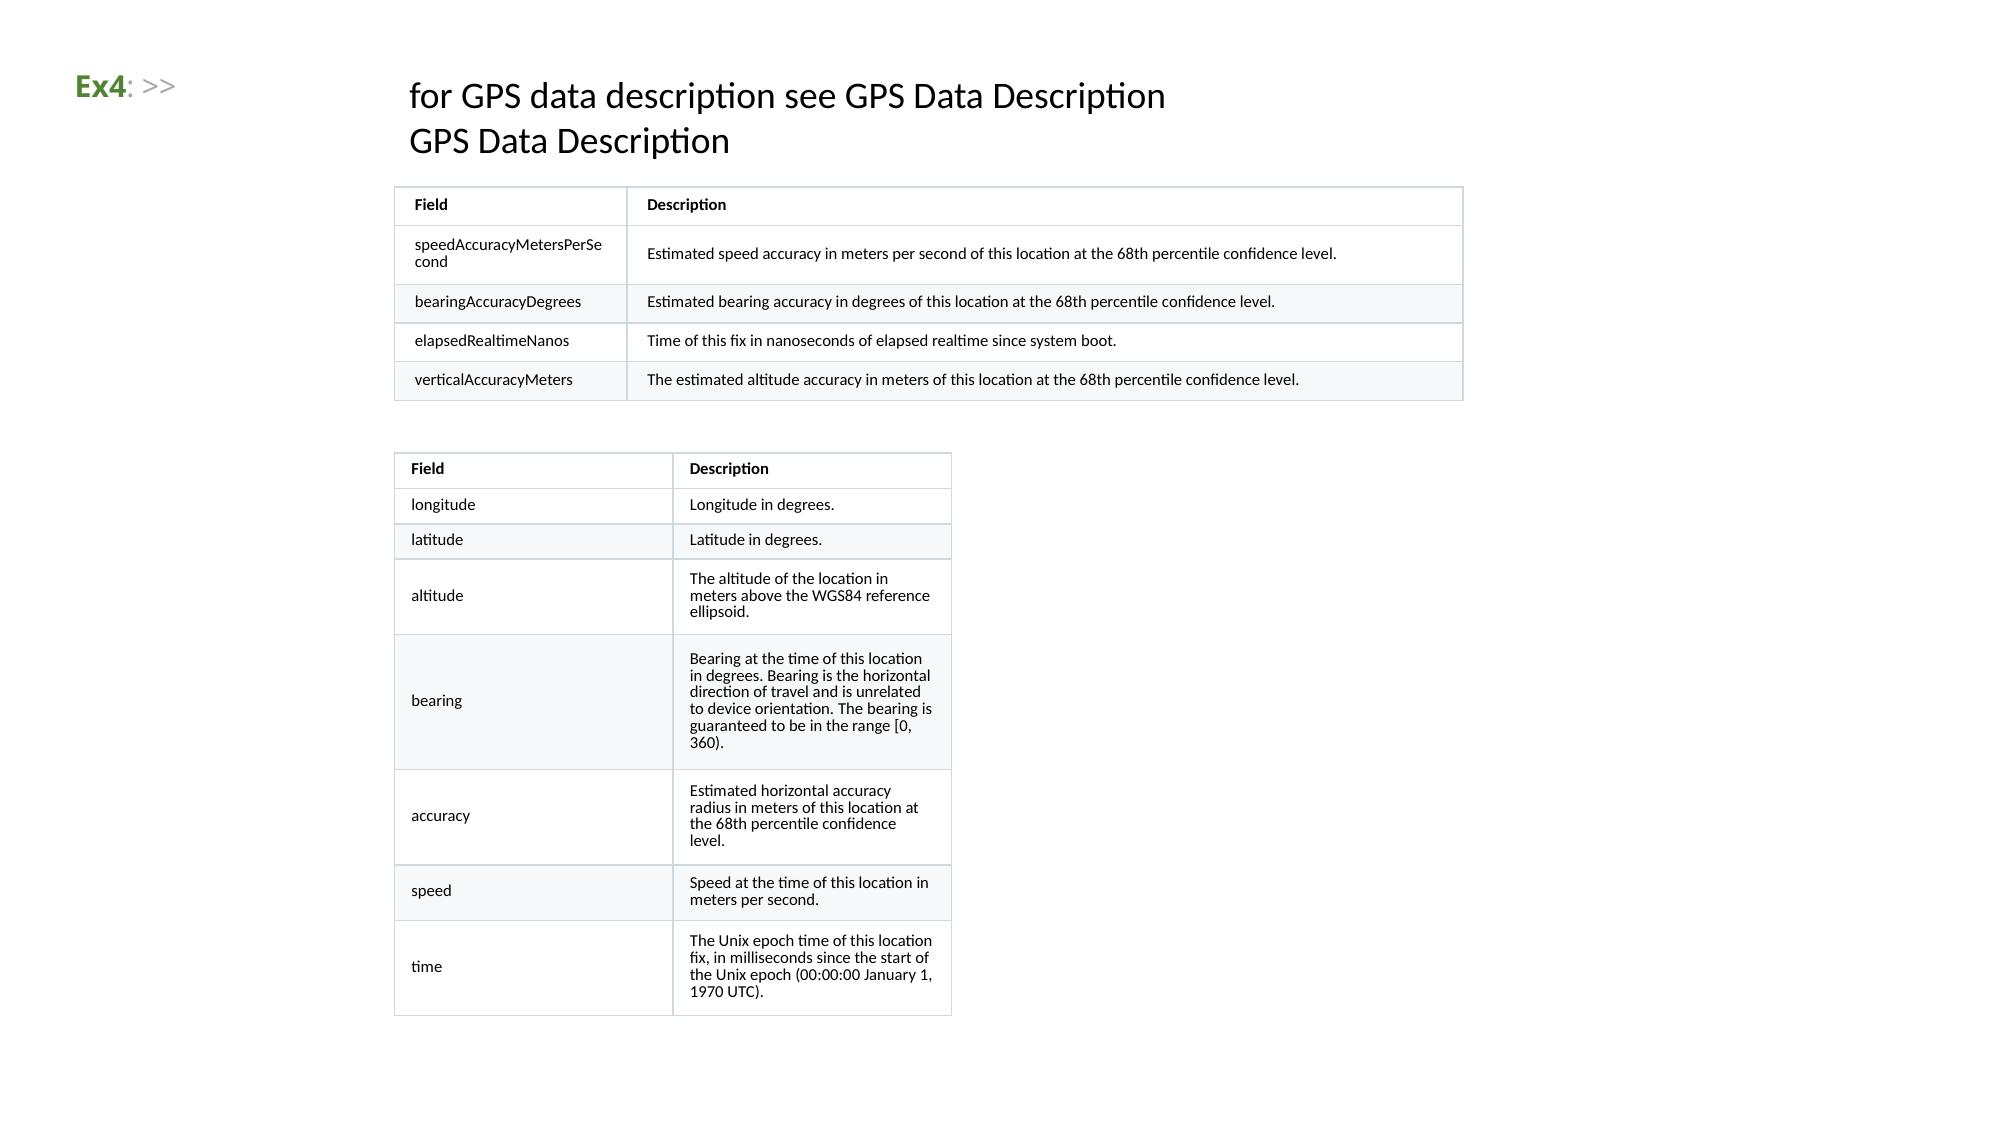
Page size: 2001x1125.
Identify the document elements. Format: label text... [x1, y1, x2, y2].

table_cell longitude [395, 489, 672, 523]
table_cell Estimated speed accuracy in meters per second of this location at the 68th percentile confidence level. [628, 226, 1462, 284]
table_cell The Unix epoch time of this location fix, in milliseconds since the start of the Unix epoch (00:00:00 January 1, 1970 UTC). [674, 921, 951, 1015]
table_header Description [628, 188, 1462, 225]
table_cell The altitude of the location in meters above the WGS84 reference ellipsoid. [674, 560, 951, 634]
table_cell Bearing at the time of this location in degrees. Bearing is the horizontal direction of travel and is unrelated to device orientation. The bearing is guaranteed to be in the range [0, 360). [674, 635, 951, 769]
table_cell speed [395, 866, 672, 920]
table_cell Latitude in degrees. [674, 525, 951, 558]
table_header Description [674, 454, 951, 488]
table_cell Speed at the time of this location in meters per second. [674, 866, 951, 920]
table_cell latitude [395, 525, 672, 558]
table_cell verticalAccuracyMeters [395, 362, 626, 400]
table_cell Estimated horizontal accuracy radius in meters of this location at the 68th percentile confidence level. [674, 770, 951, 864]
table_cell Time of this fix in nanoseconds of elapsed realtime since system boot. [628, 324, 1462, 361]
table_cell bearing [395, 635, 672, 769]
table_header Field [395, 188, 626, 225]
table_cell bearingAccuracyDegrees [395, 285, 626, 322]
table_cell Estimated bearing accuracy in degrees of this location at the 68th percentile confidence level. [628, 285, 1462, 322]
table_header Field [395, 454, 672, 488]
table_cell The estimated altitude accuracy in meters of this location at the 68th percentile confidence level. [628, 362, 1462, 400]
text_box for GPS data description see GPS Data Description GPS Data Description [394, 63, 2000, 169]
table_cell speedAccuracyMetersPerSecond [395, 226, 626, 284]
table_cell Longitude in degrees. [674, 489, 951, 523]
title Ex4: >> [59, 63, 394, 112]
table_cell accuracy [395, 770, 672, 864]
table_cell elapsedRealtimeNanos [395, 324, 626, 361]
table_cell altitude [395, 560, 672, 634]
table_cell time [395, 921, 672, 1015]
